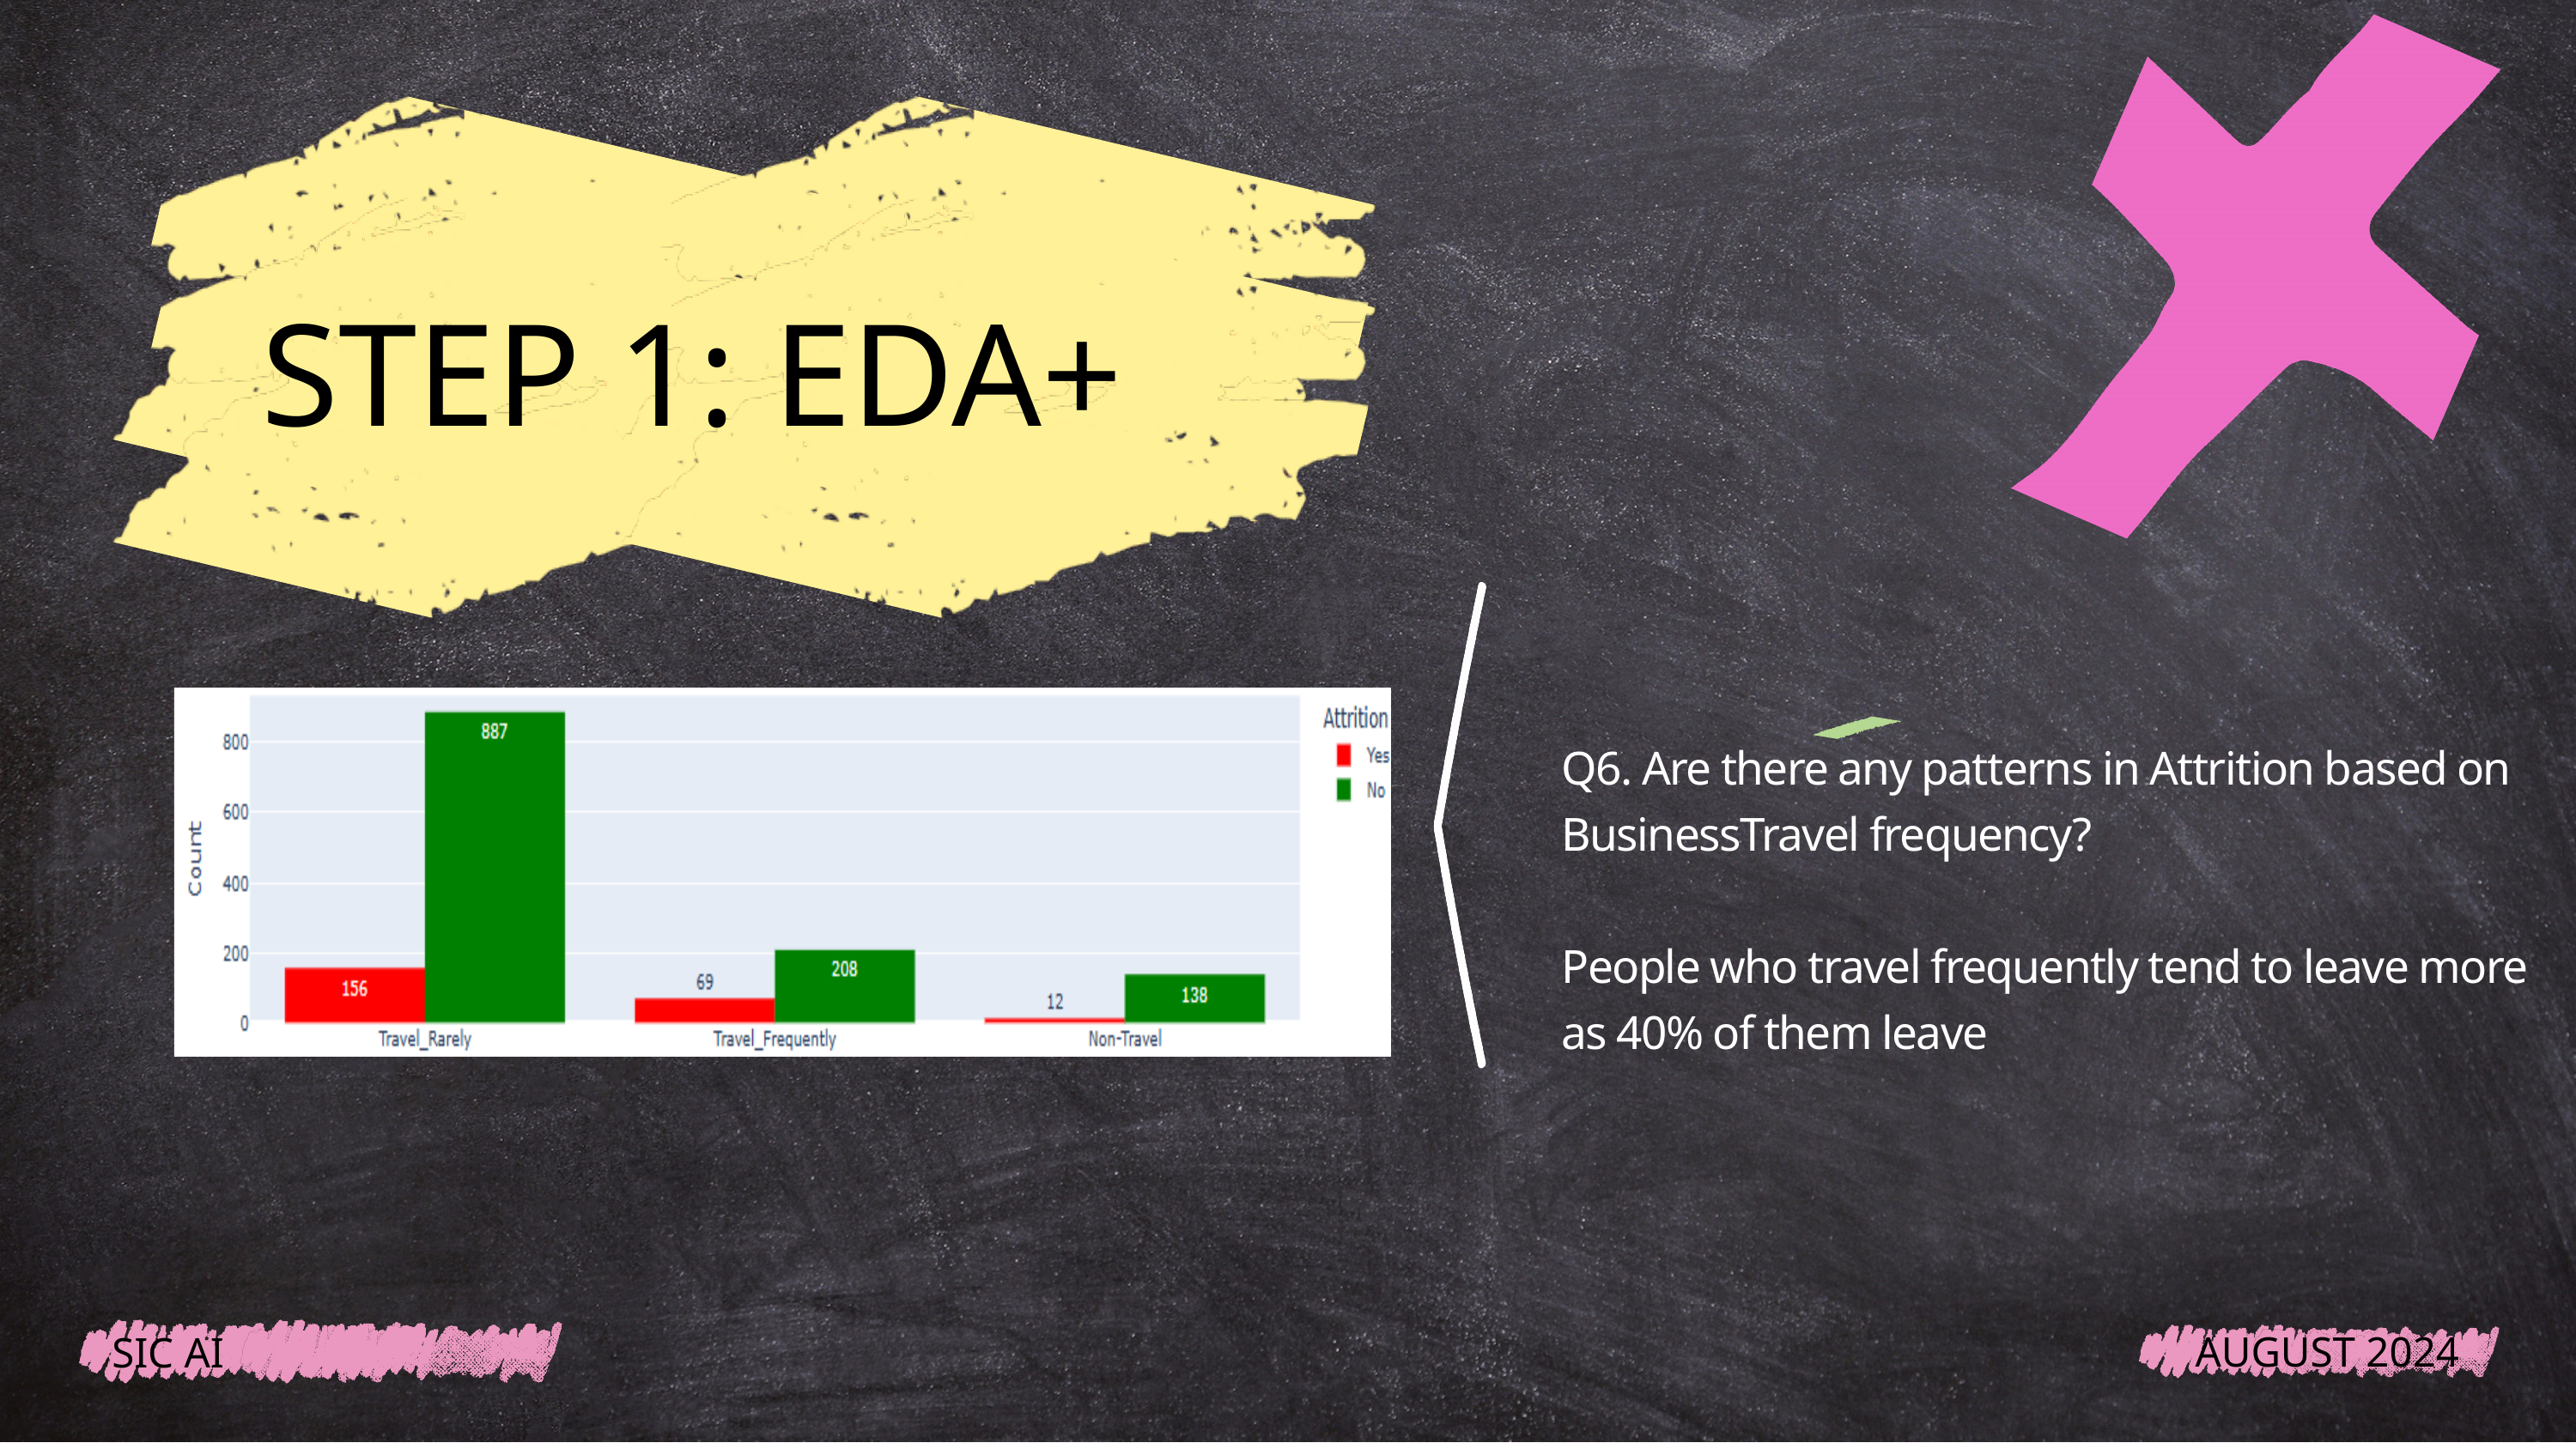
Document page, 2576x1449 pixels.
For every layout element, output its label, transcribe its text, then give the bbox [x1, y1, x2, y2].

text_box [1780, 702, 1978, 761]
text_box [78, 1319, 240, 1384]
text_box [670, 149, 1385, 310]
text_box AUGUST 2024 [1835, 1330, 2460, 1375]
text_box [2138, 1324, 2409, 1330]
text_box [615, 455, 1358, 686]
text_box [2409, 1324, 2500, 1379]
text_box STEP 1: EDA+ [261, 310, 1637, 455]
text_box [2138, 1375, 2409, 1379]
text_box Q6. Are there any patterns in Attrition based on BusinessTravel frequency? People who travel frequently tend to leave more as 40% of them leave [1561, 728, 2555, 1058]
text_box [240, 1319, 562, 1331]
text_box [105, 46, 681, 444]
text_box [240, 1376, 562, 1384]
text_box [0, 0, 2576, 1442]
text_box [645, 46, 1392, 310]
text_box [1433, 577, 1487, 1073]
text_box SIC AI [112, 1331, 738, 1376]
text_box [105, 149, 816, 686]
text_box [1967, 0, 2576, 635]
picture [173, 688, 1392, 1057]
